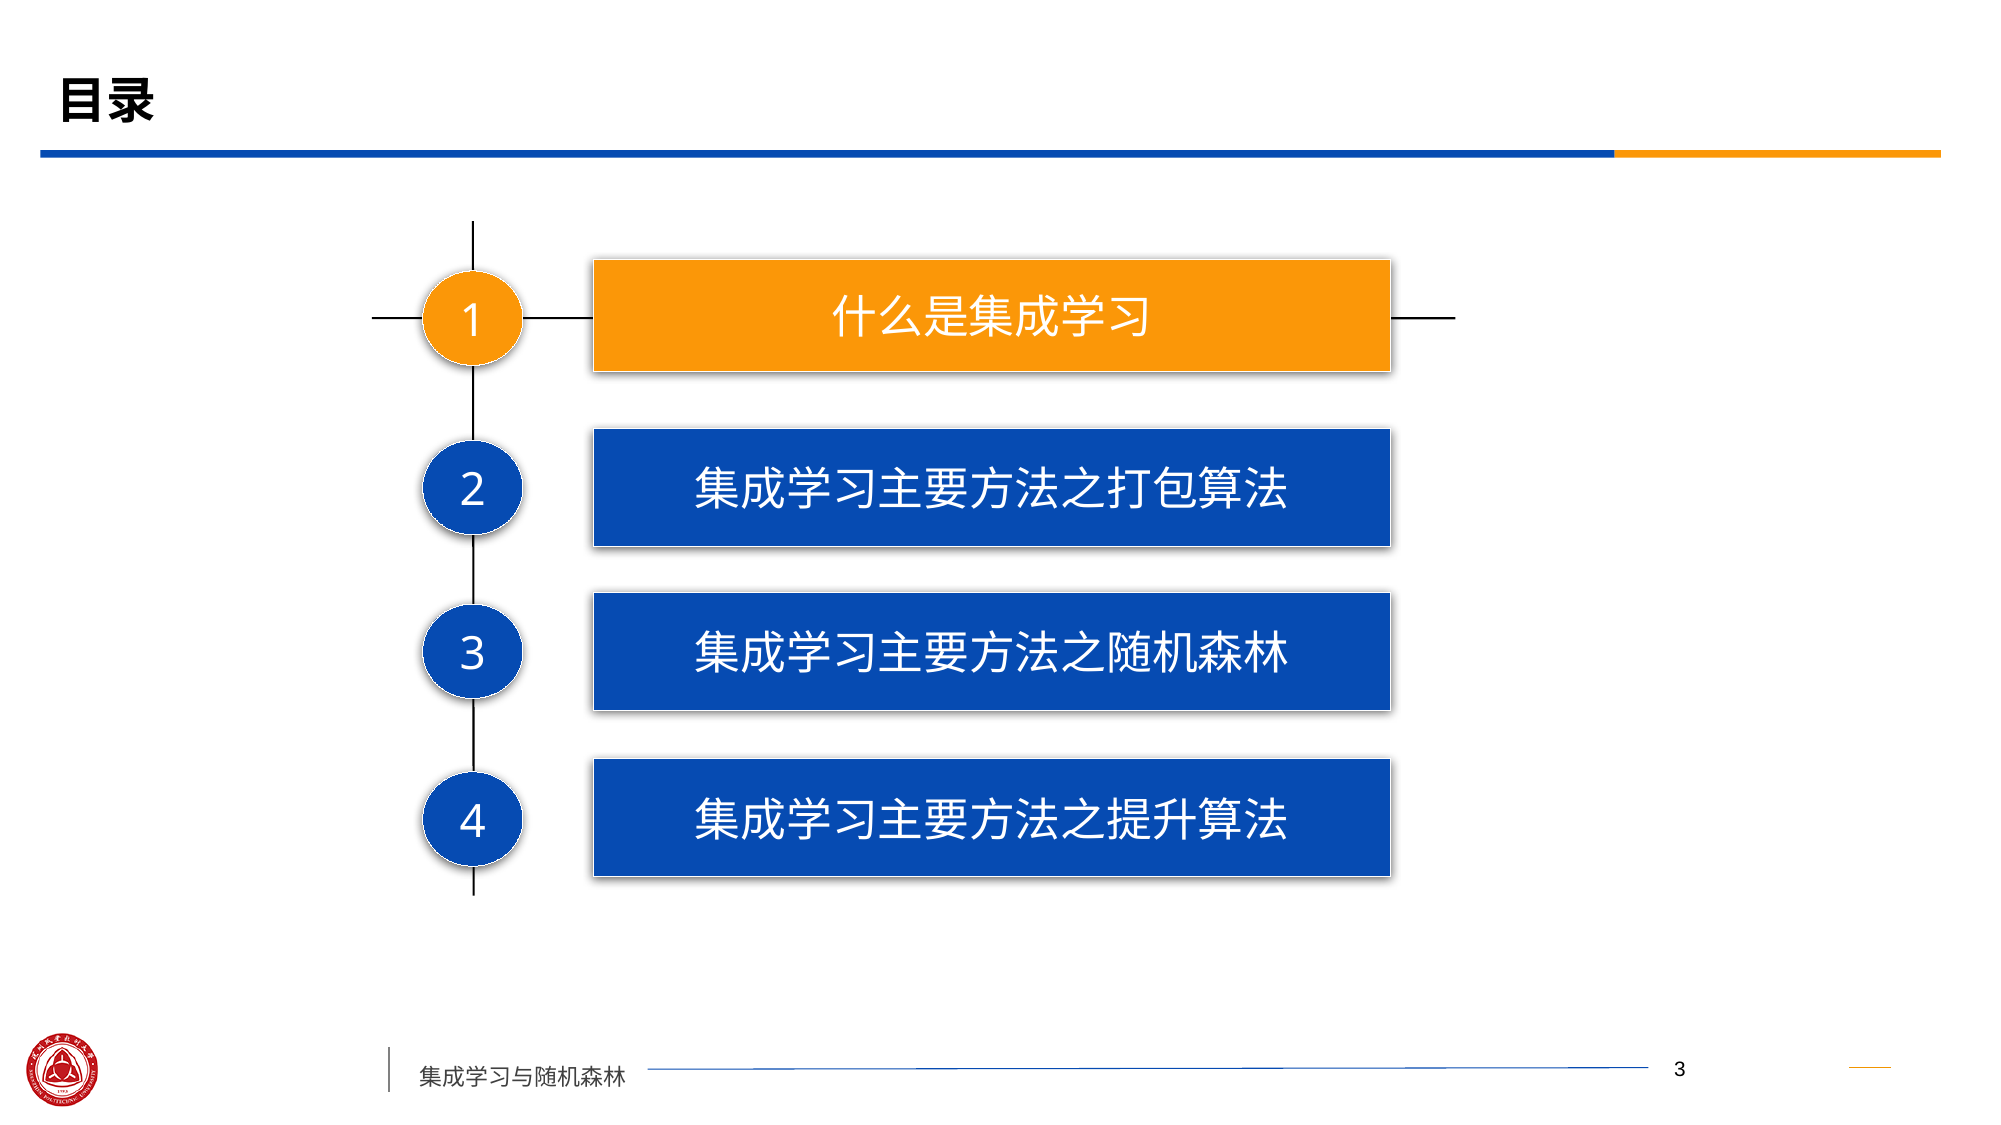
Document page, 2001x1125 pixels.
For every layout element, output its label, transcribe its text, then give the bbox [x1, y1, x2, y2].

text_box 4 [474, 771, 523, 867]
text_box 集成学习主要方法之打包算法 [593, 428, 1391, 547]
text_box 1 [474, 270, 523, 366]
text_box 什么是集成学习 [593, 259, 1391, 372]
text_box 3 [422, 604, 472, 699]
text_box 2 [474, 440, 523, 535]
text_box 集成学习主要方法之提升算法 [593, 758, 1391, 877]
text_box 集成学习主要方法之随机森林 [593, 592, 1391, 711]
text_box 4 [422, 771, 472, 867]
title 目录 [41, 58, 1842, 146]
picture [25, 1032, 367, 1107]
text_box 1 [422, 270, 472, 366]
text_box 3 [474, 604, 523, 699]
text_box 2 [422, 440, 472, 535]
